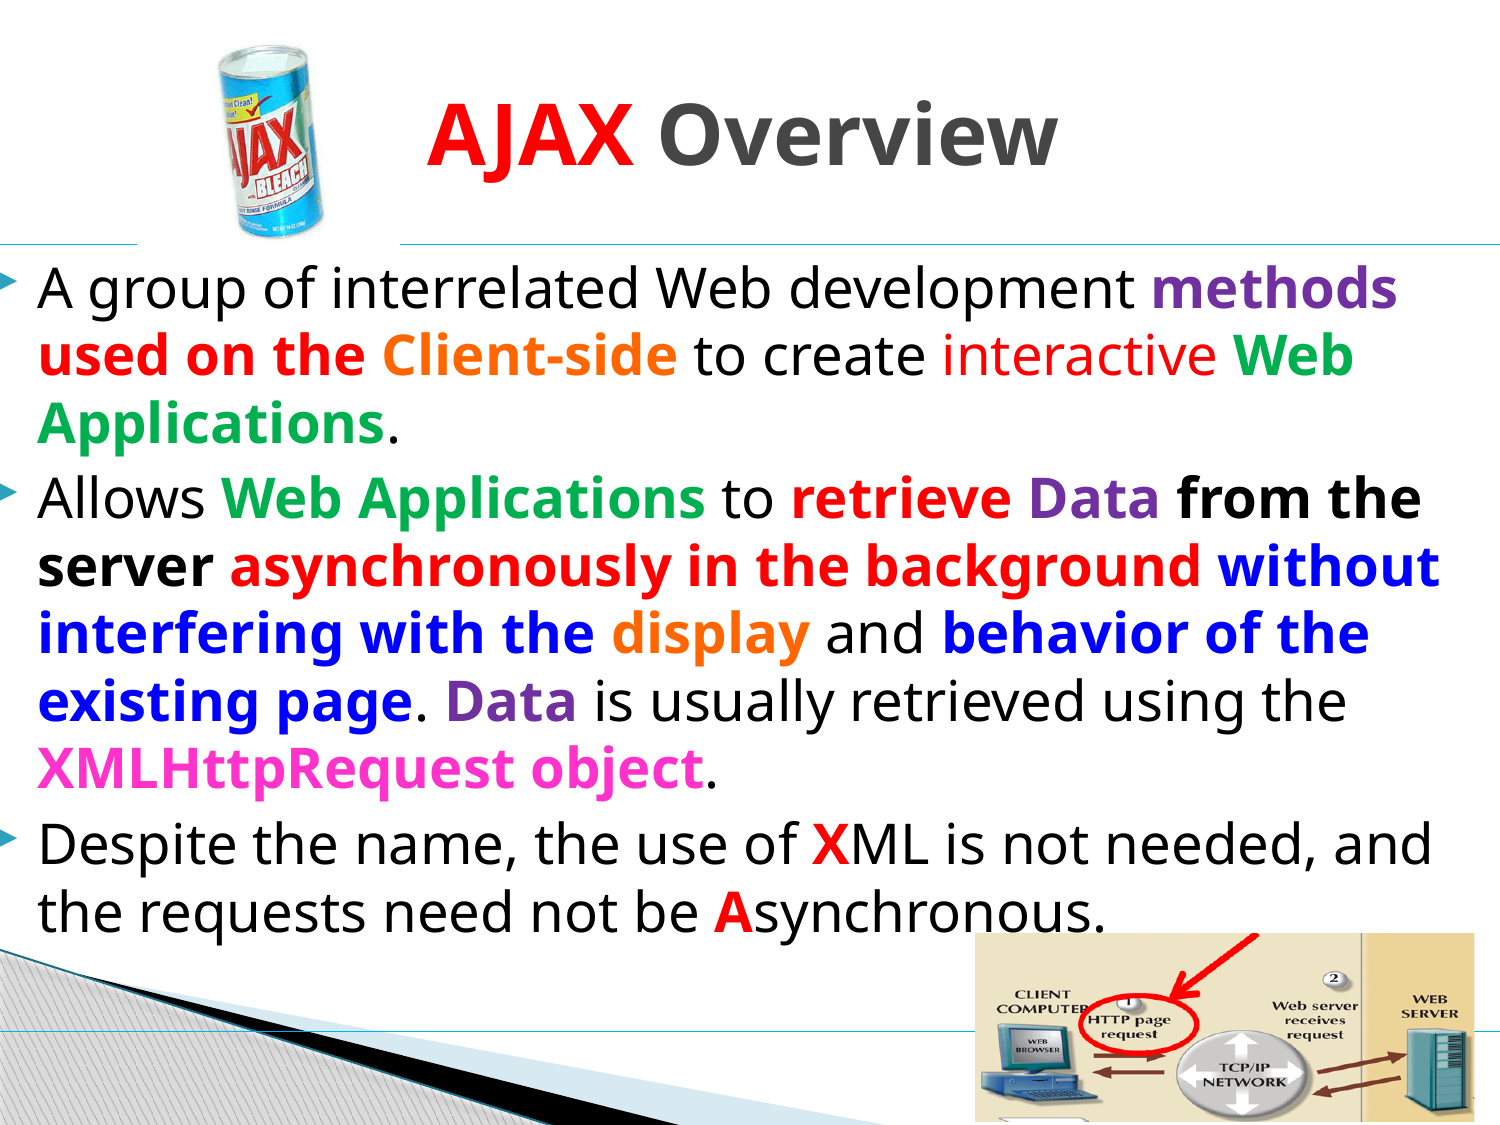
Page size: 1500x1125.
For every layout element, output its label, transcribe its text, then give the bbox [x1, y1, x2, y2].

list A group of interrelated Web development methods used on the Client-side to create interactive Web Applications. Allows Web Applications to retrieve Data from the server asynchronously in the background without interfering with the display and behavior of the existing page. Data is usually retrieved using the XMLHttpRequest object. Despite the name, the use of XML is not needed, and the requests need not be Asynchronous. [0, 244, 1500, 1032]
title AJAX Overview [412, 37, 1163, 225]
picture [137, 37, 401, 245]
picture [974, 932, 1475, 1122]
